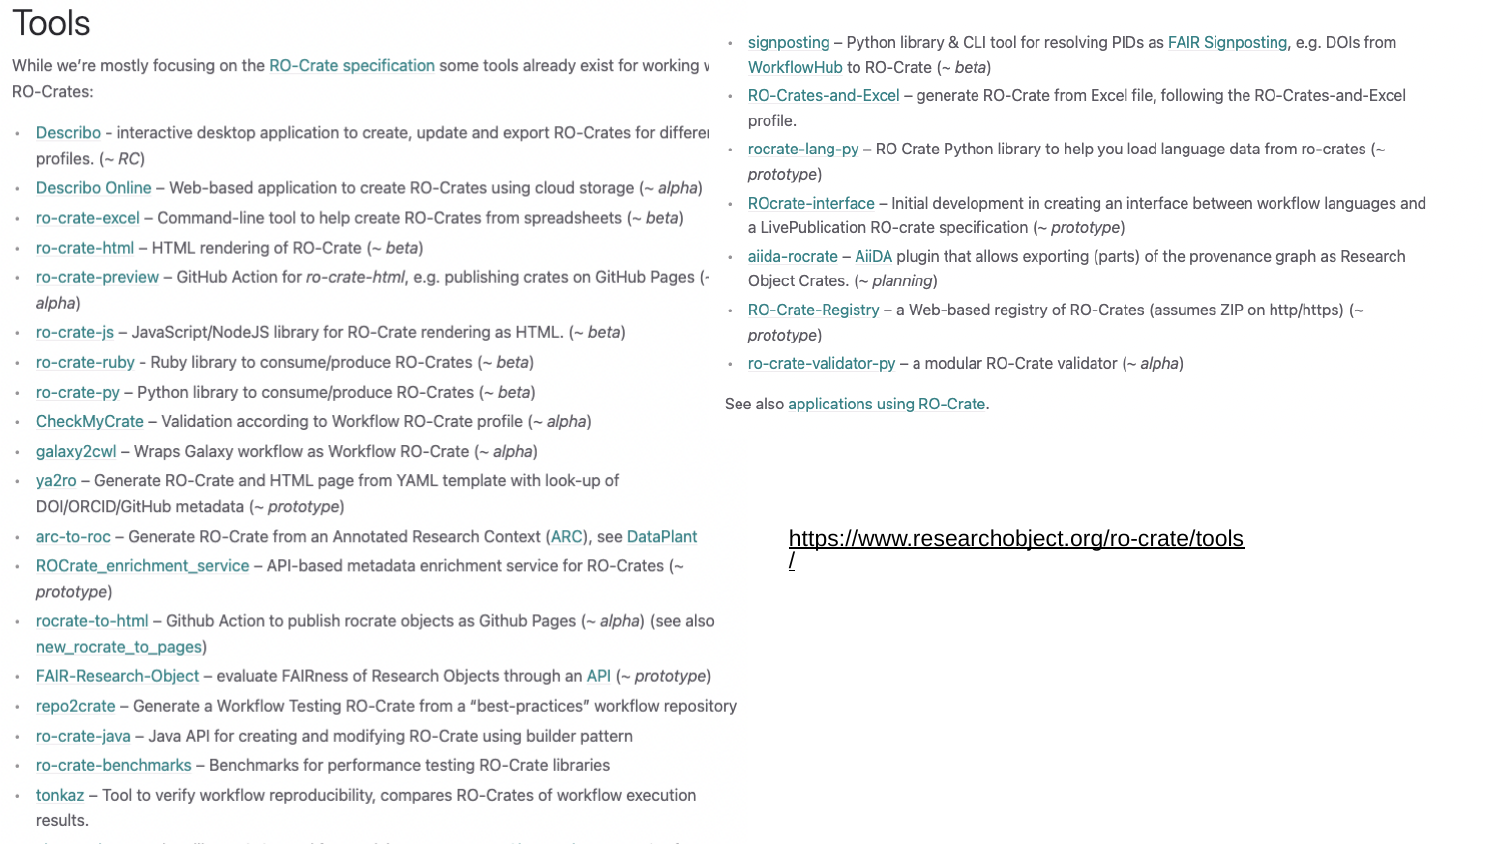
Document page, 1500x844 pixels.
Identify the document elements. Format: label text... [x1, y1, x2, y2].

text_box https://www.researchobject.org/ro-crate/tools/ [773, 508, 1266, 594]
picture [0, 0, 1483, 844]
